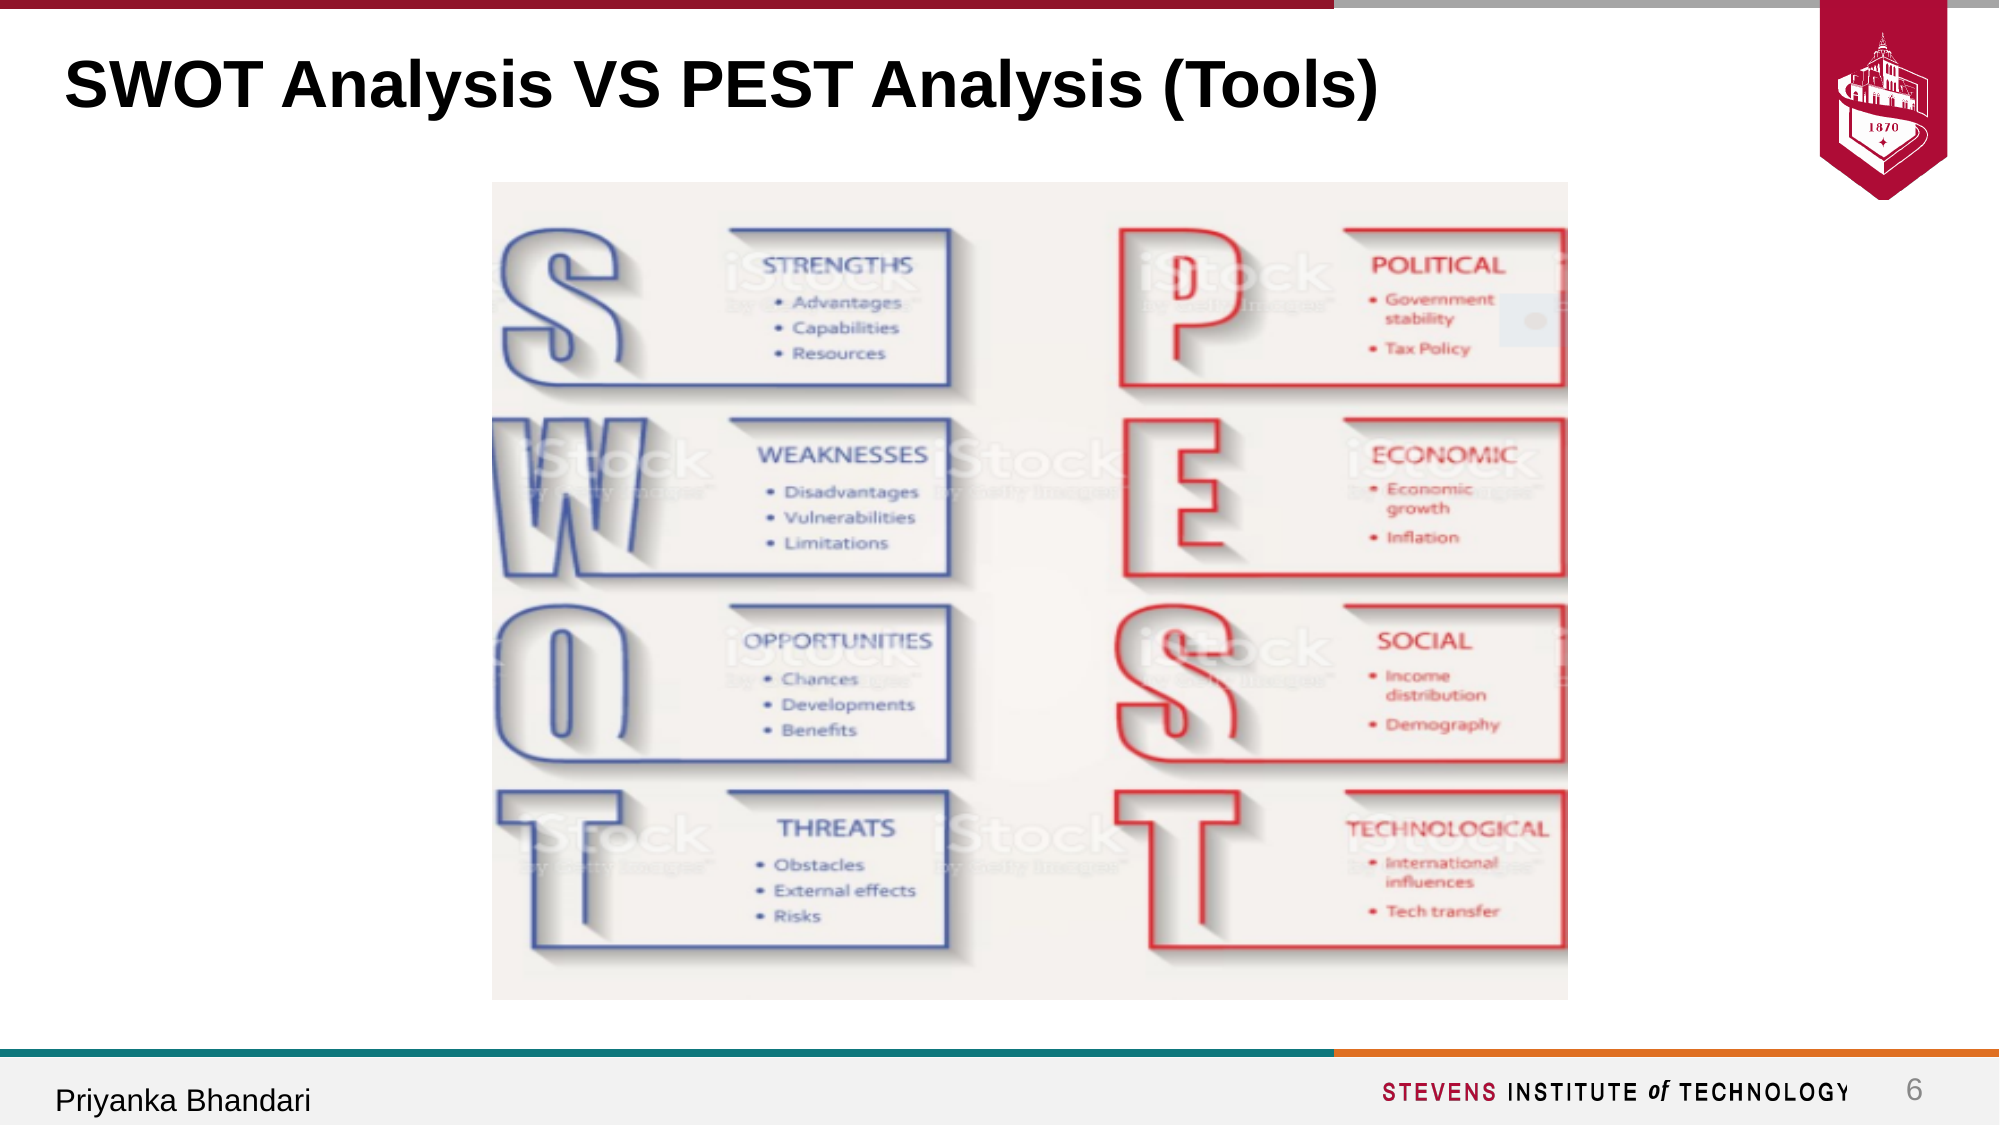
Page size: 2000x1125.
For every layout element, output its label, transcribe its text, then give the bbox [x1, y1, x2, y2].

title SWOT Analysis VS PEST Analysis (Tools) [49, 25, 1647, 157]
picture [492, 182, 1568, 1000]
slide_number ‹#› [1862, 1057, 1967, 1118]
text_box Priyanka Bhandari [40, 1064, 1645, 1125]
picture [1645, 1080, 1847, 1101]
picture [1819, 0, 1948, 200]
